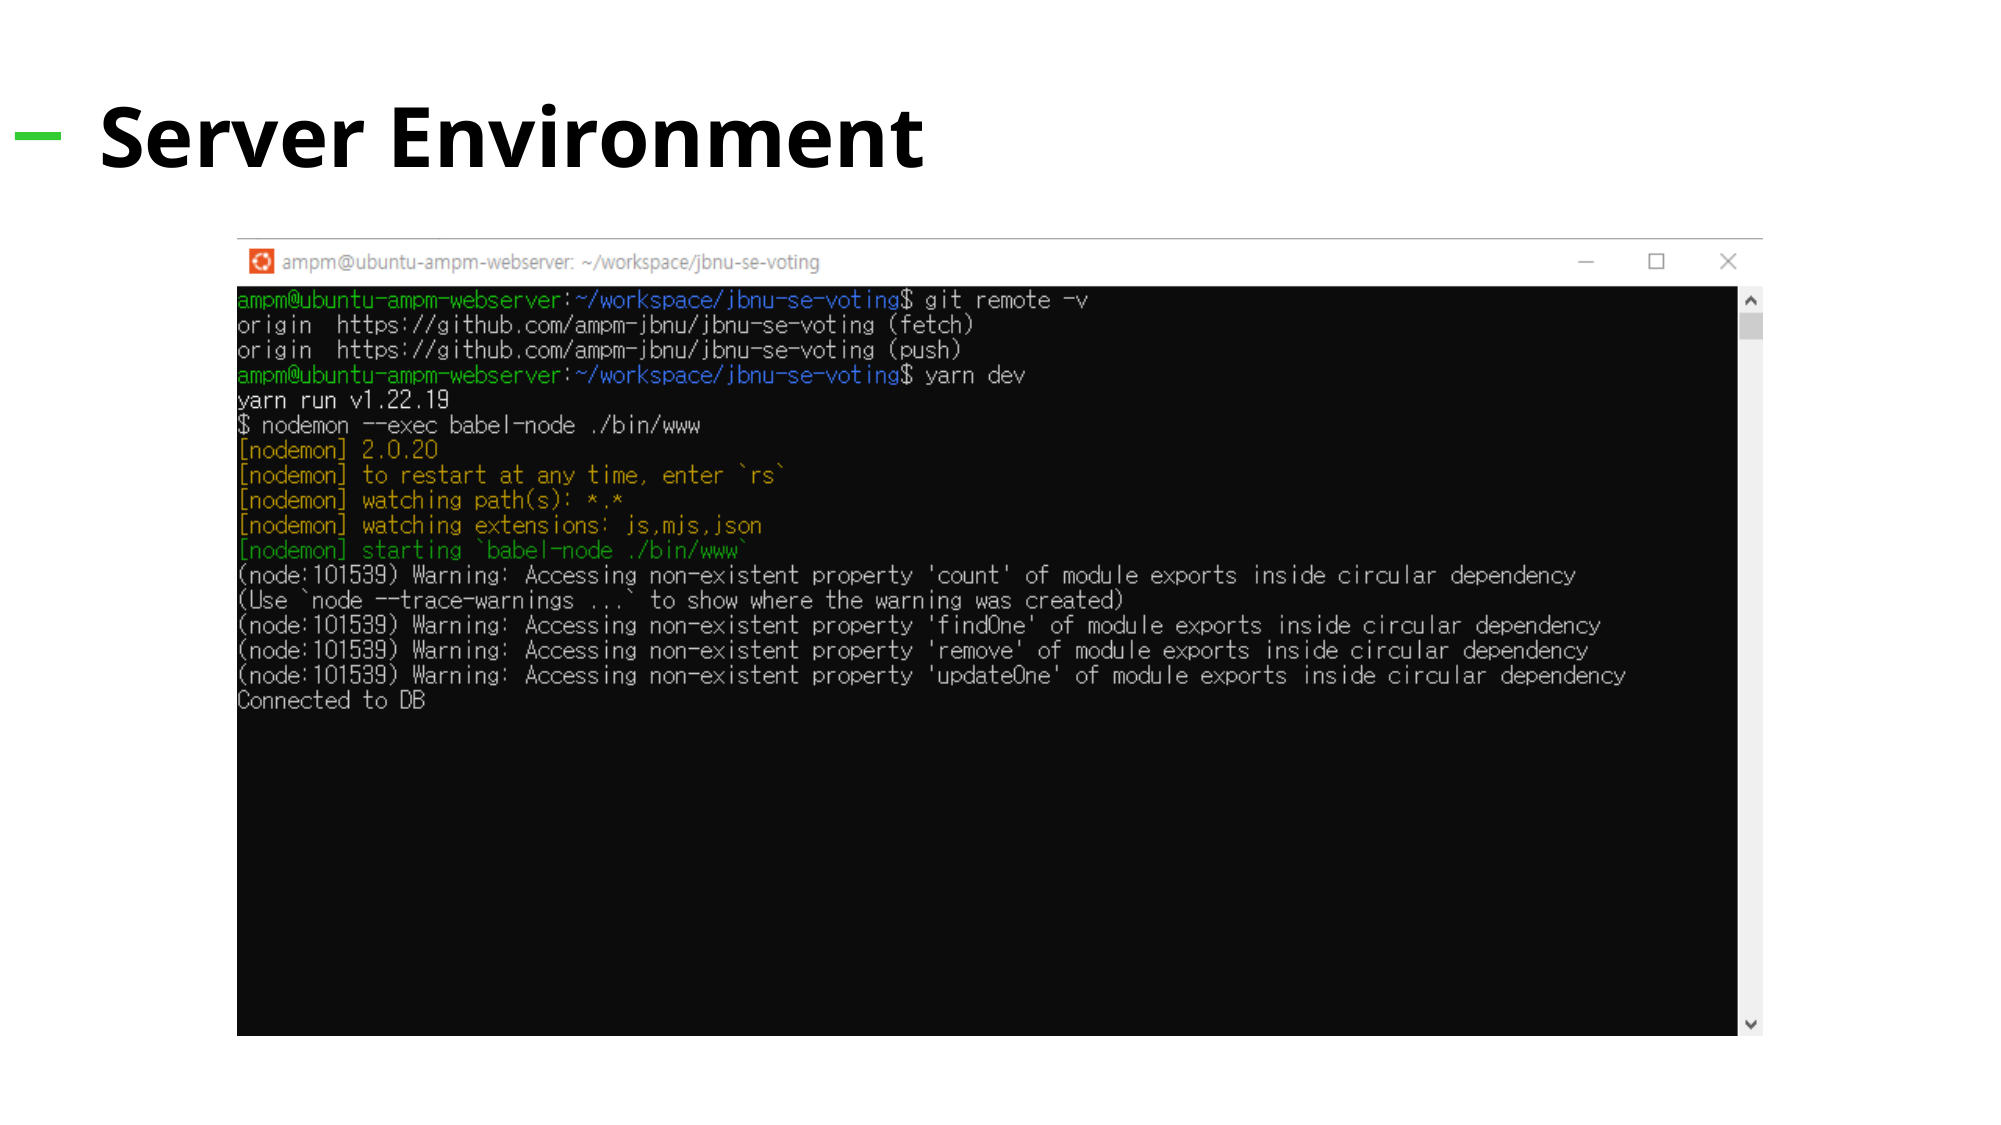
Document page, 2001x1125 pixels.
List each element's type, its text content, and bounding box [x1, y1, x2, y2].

picture [237, 238, 1763, 1036]
text_box [14, 131, 62, 141]
title Server Environment [84, 31, 1810, 249]
